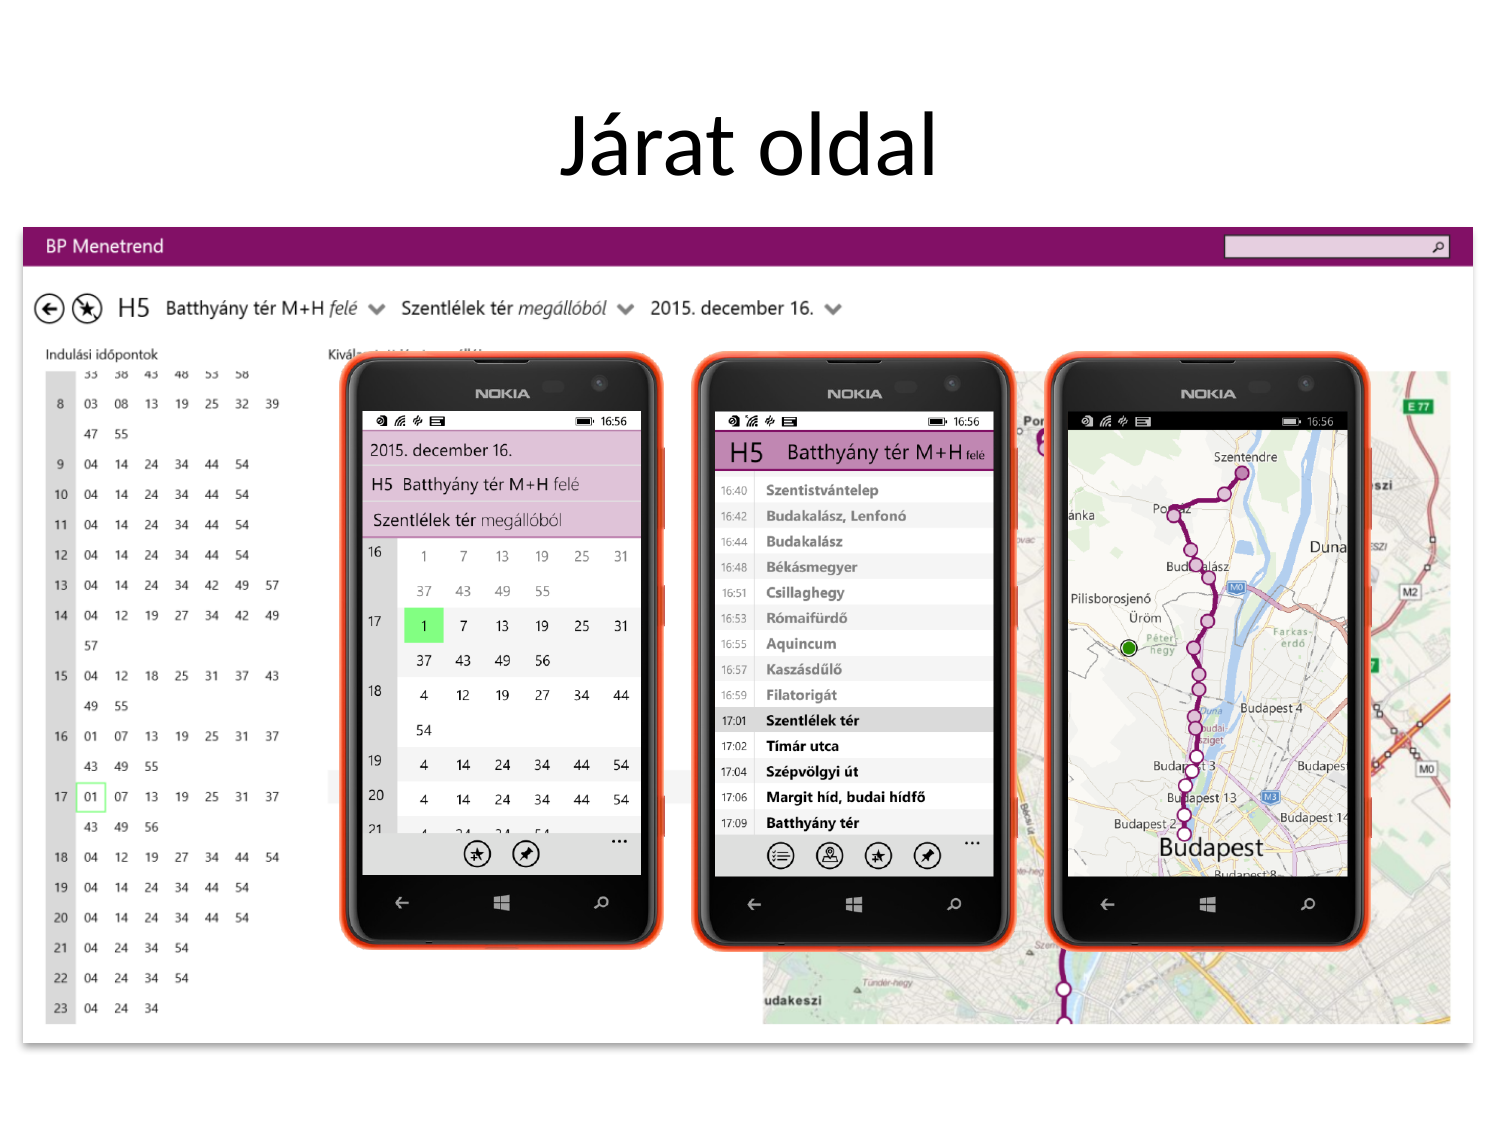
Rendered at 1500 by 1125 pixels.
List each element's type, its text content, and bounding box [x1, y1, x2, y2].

picture [23, 227, 1473, 1044]
title Járat oldal [75, 45, 1425, 225]
